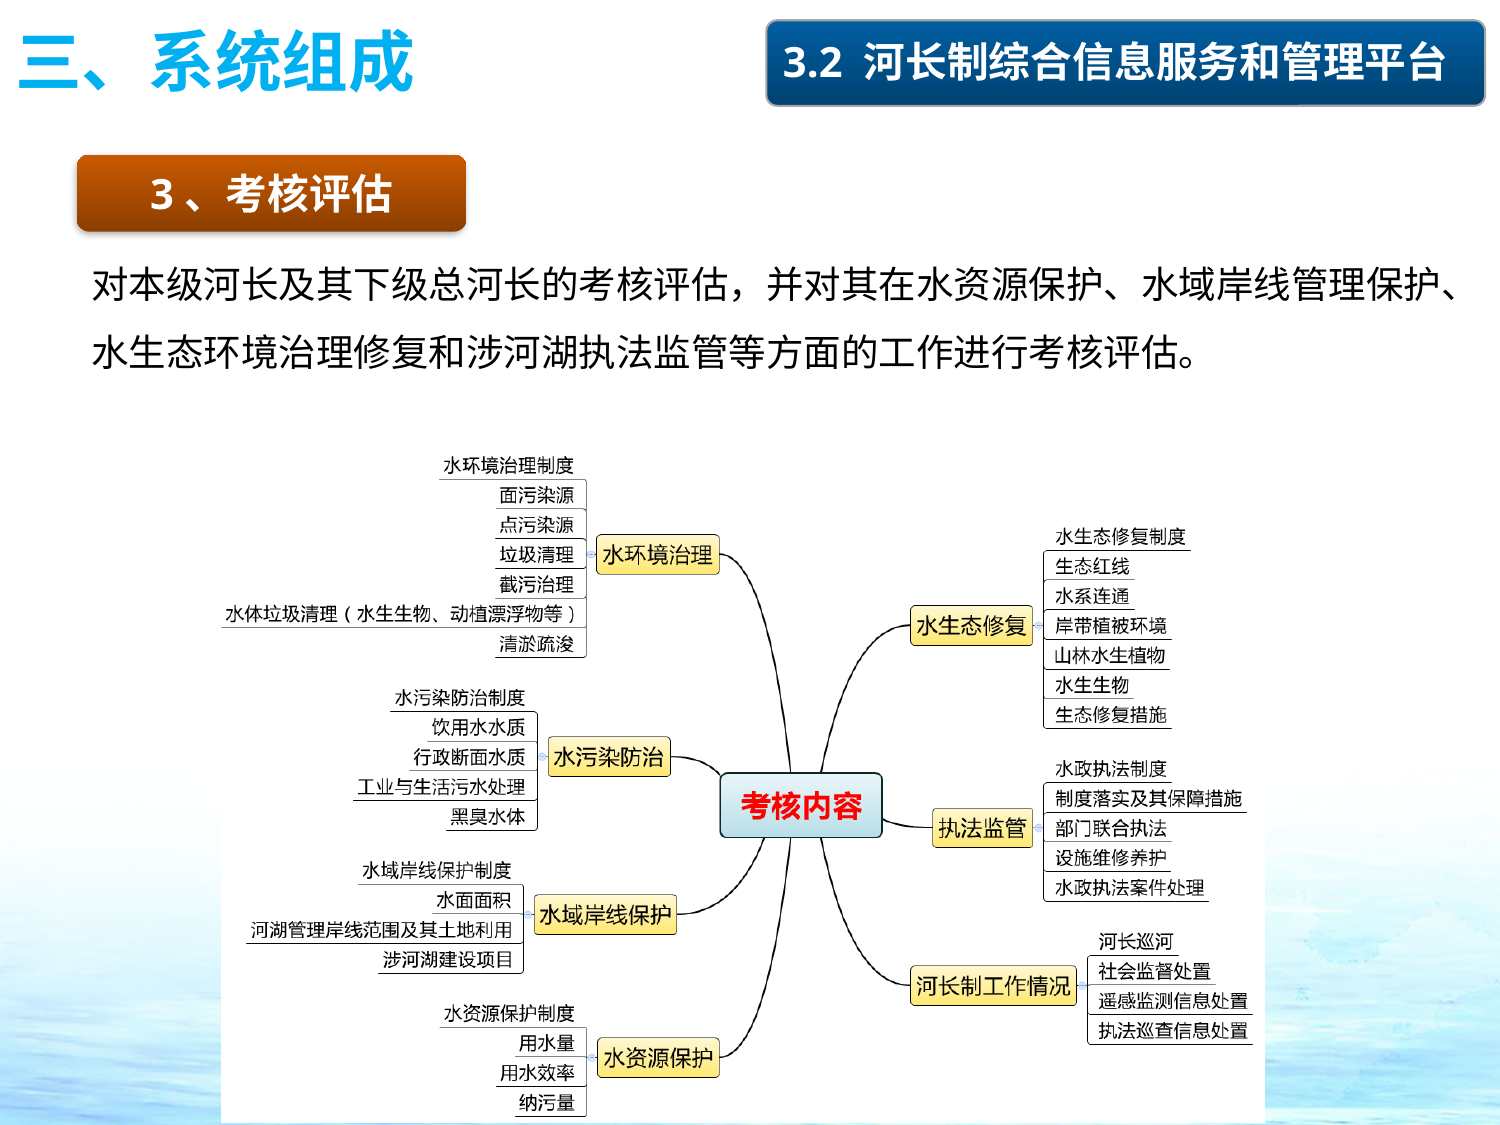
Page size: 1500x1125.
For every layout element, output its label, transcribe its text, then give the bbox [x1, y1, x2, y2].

picture [0, 0, 1500, 1125]
text_box 3、考核评估 [74, 152, 469, 234]
text_box 三、系统组成 [0, 0, 664, 119]
text_box 对本级河长及其下级总河长的考核评估，并对其在水资源保护、水域岸线管理保护、水生态环境治理修复和涉河湖执法监管等方面的工作进行考核评估。 [76, 231, 1459, 382]
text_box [755, 19, 1486, 146]
